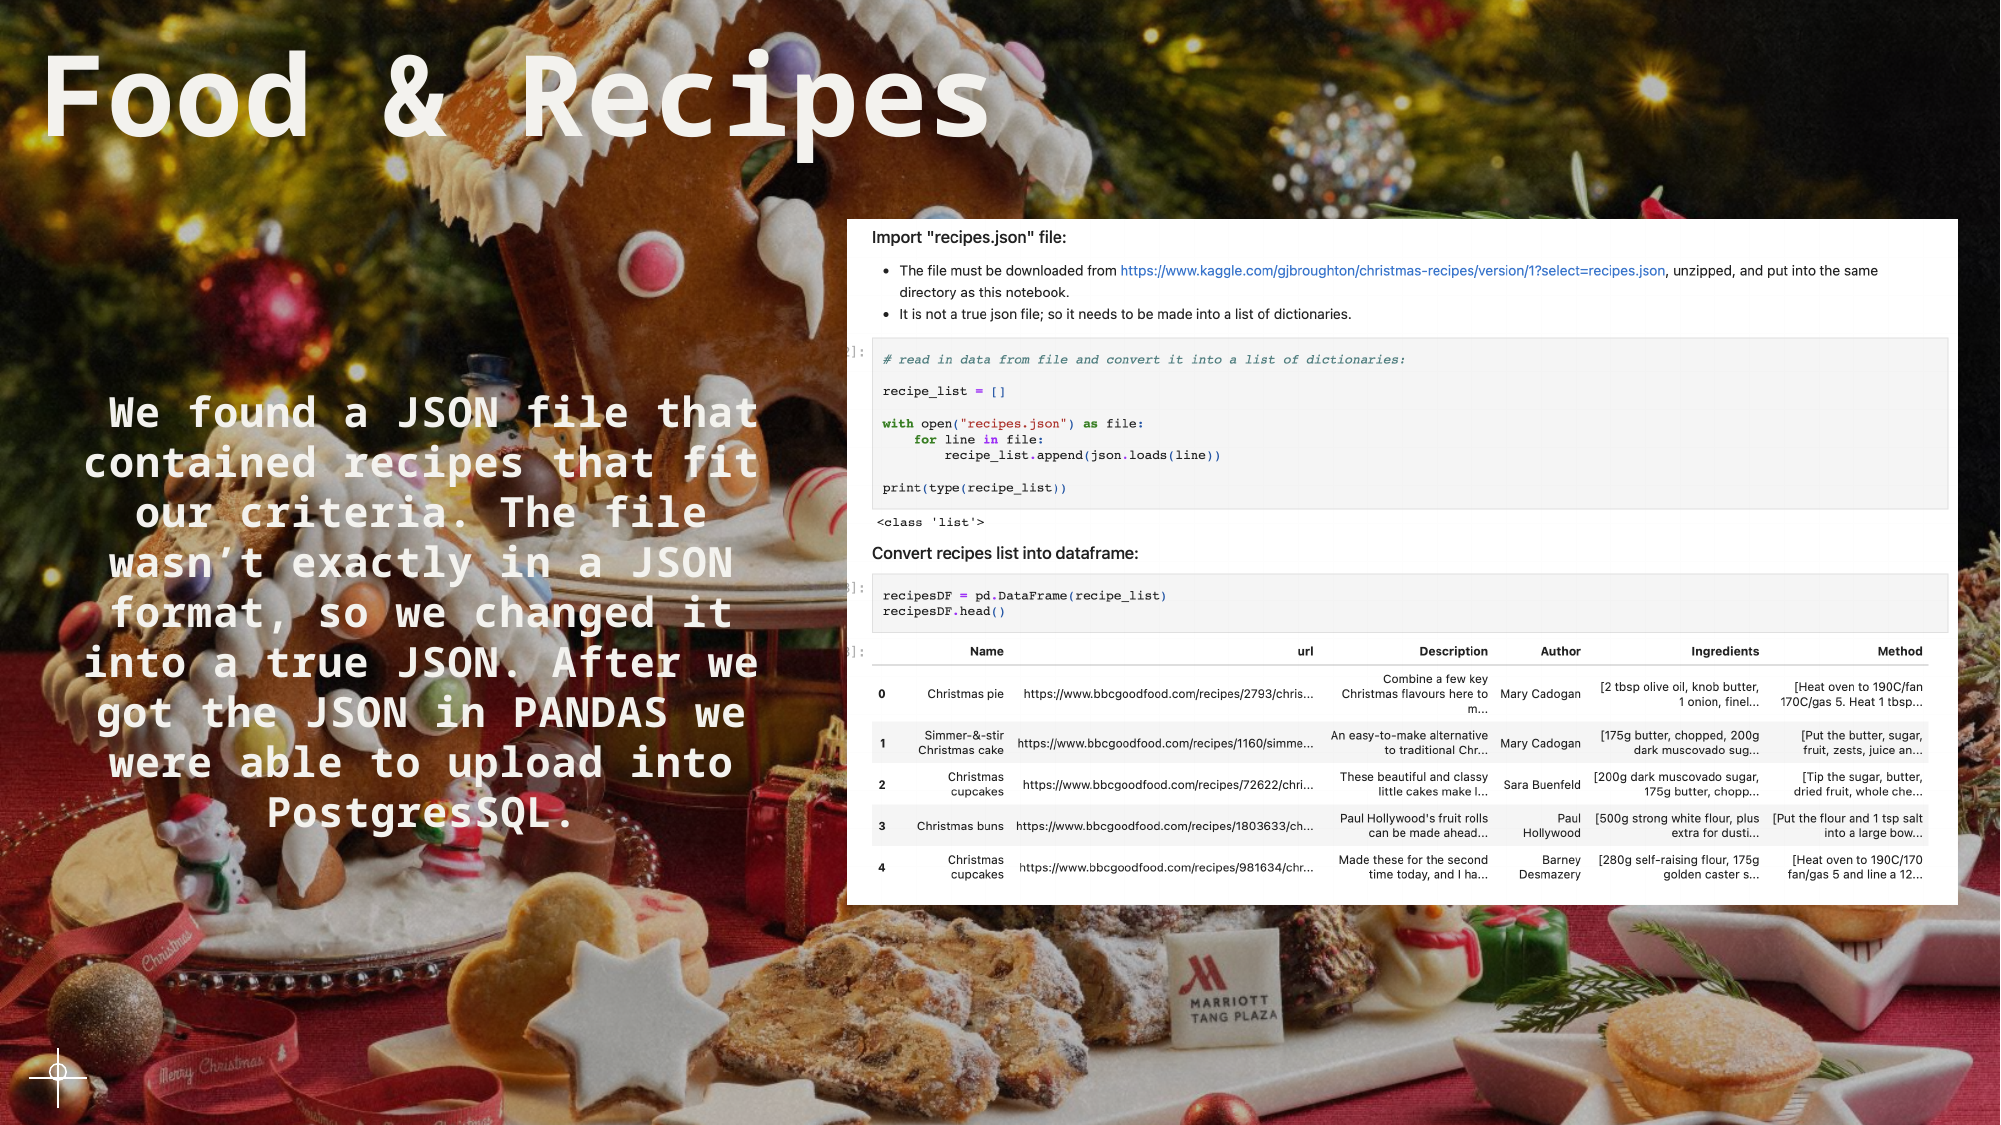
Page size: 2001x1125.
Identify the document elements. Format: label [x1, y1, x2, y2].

text_box [28, 1047, 88, 1109]
picture [0, 0, 2000, 1125]
